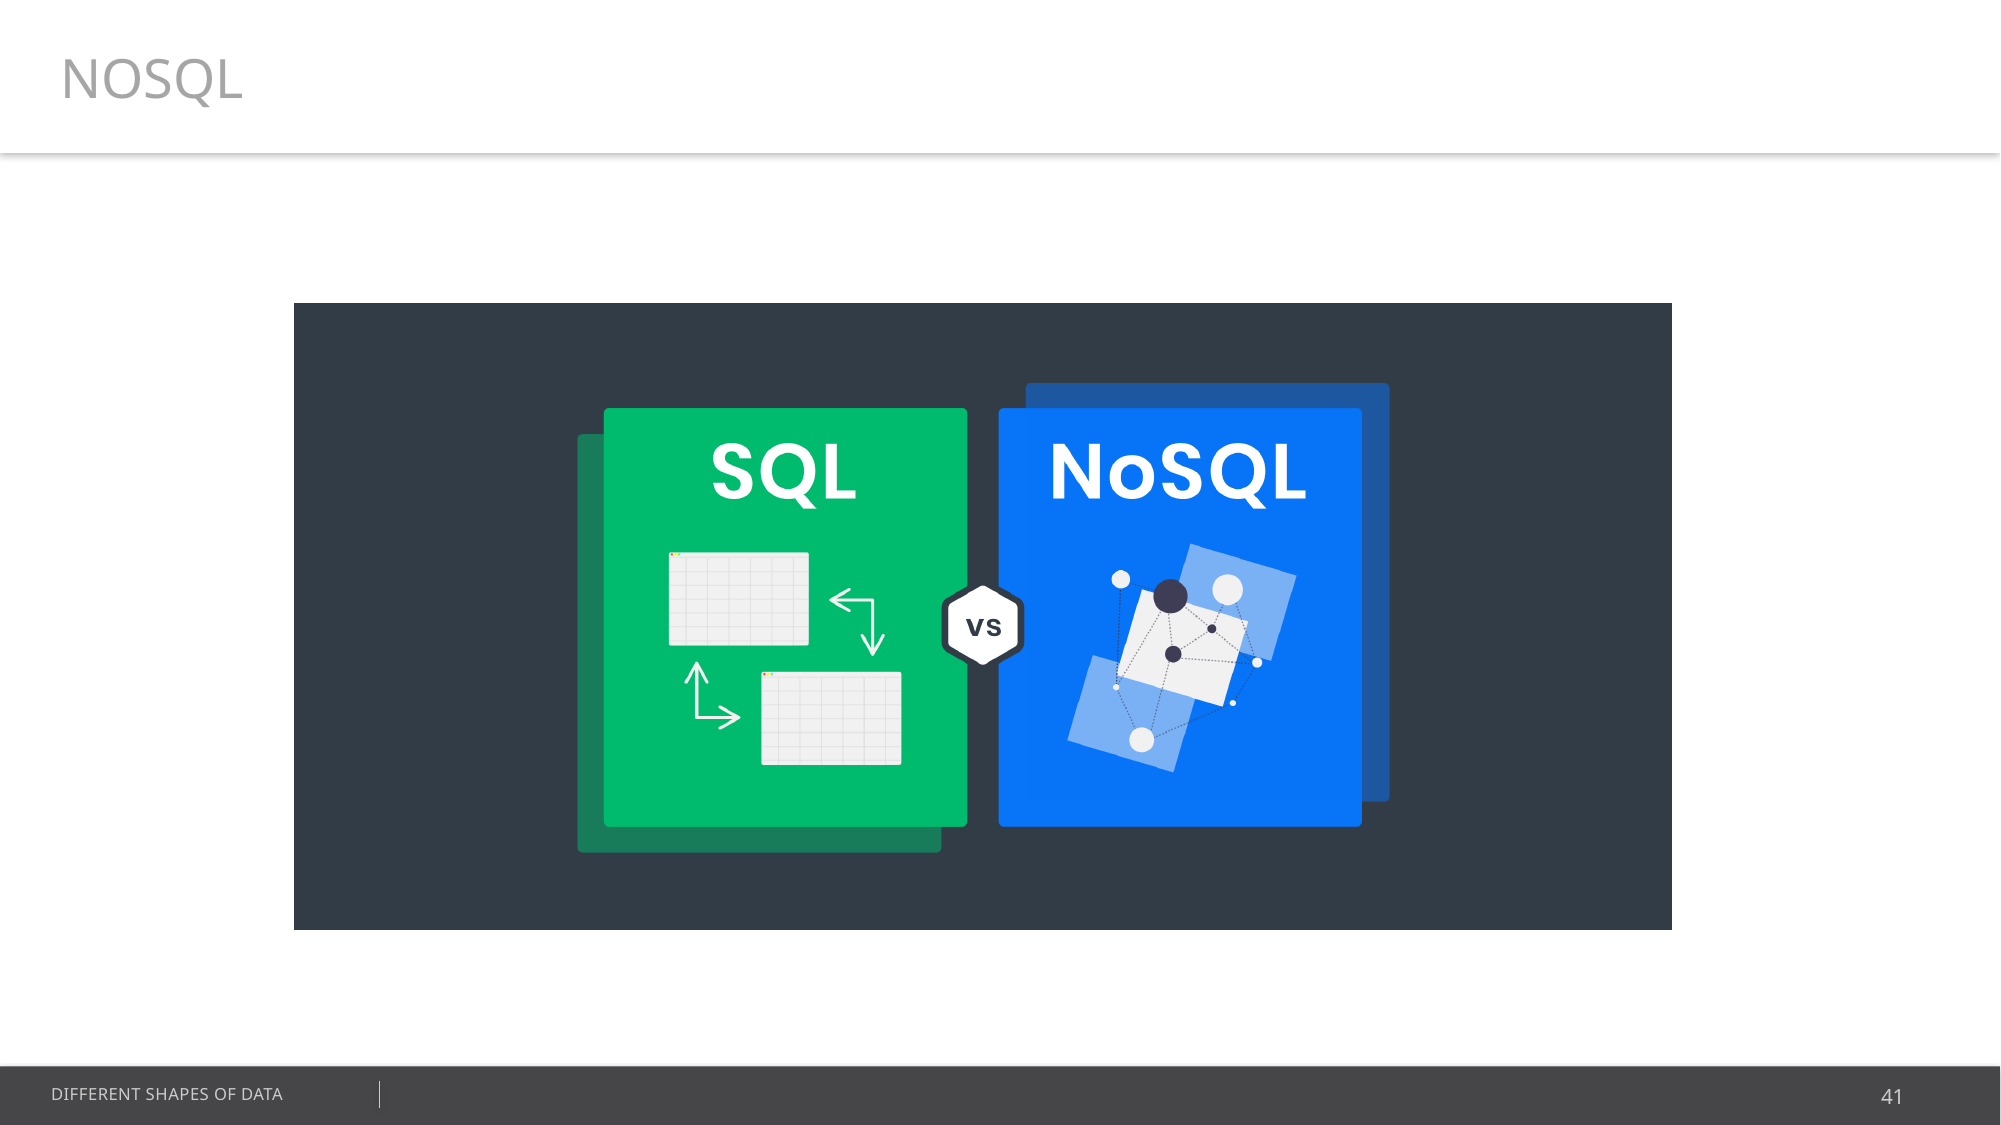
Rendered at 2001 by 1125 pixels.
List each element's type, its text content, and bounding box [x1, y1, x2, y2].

list NOSQL [0, 0, 2000, 153]
picture [294, 303, 1672, 930]
